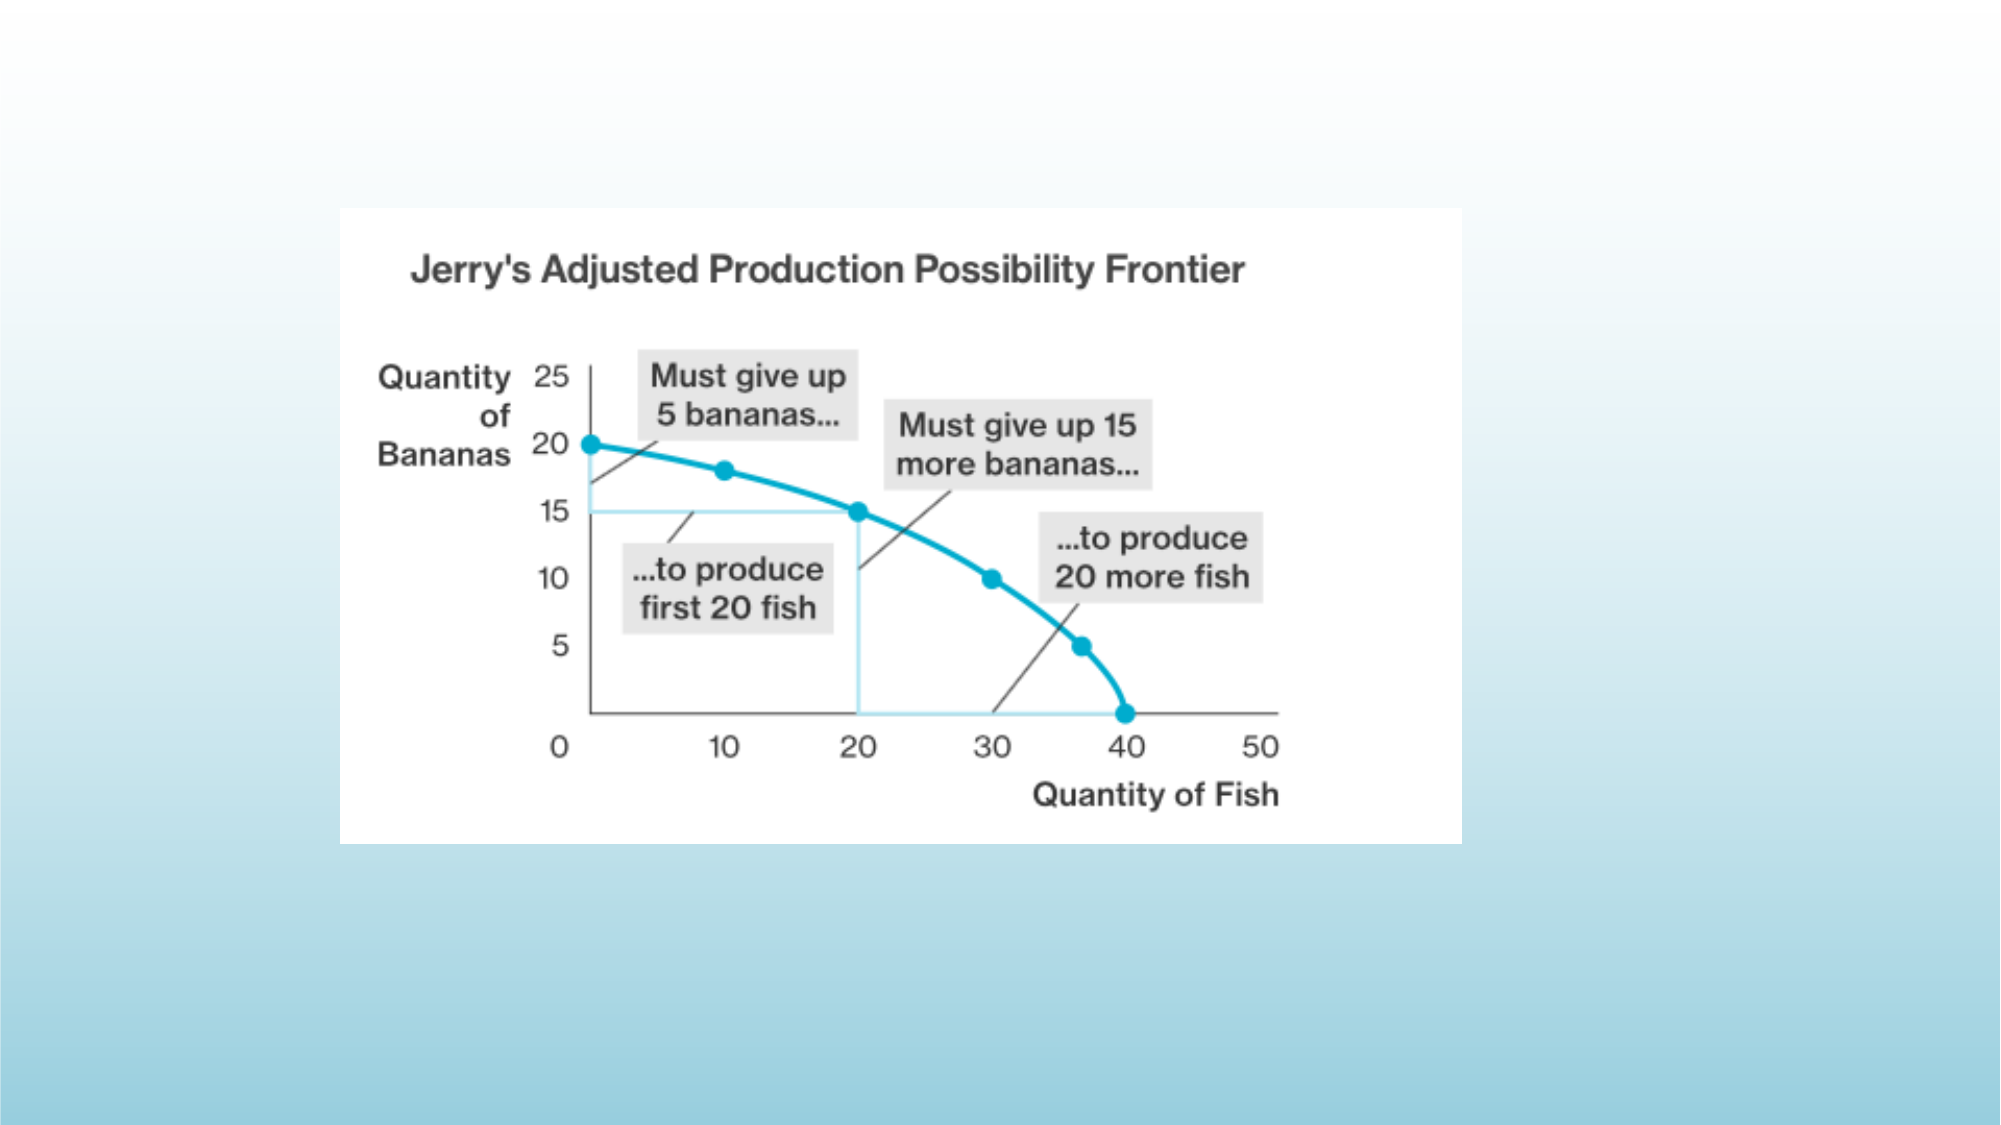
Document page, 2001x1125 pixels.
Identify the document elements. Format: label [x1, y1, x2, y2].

picture [340, 208, 1462, 844]
